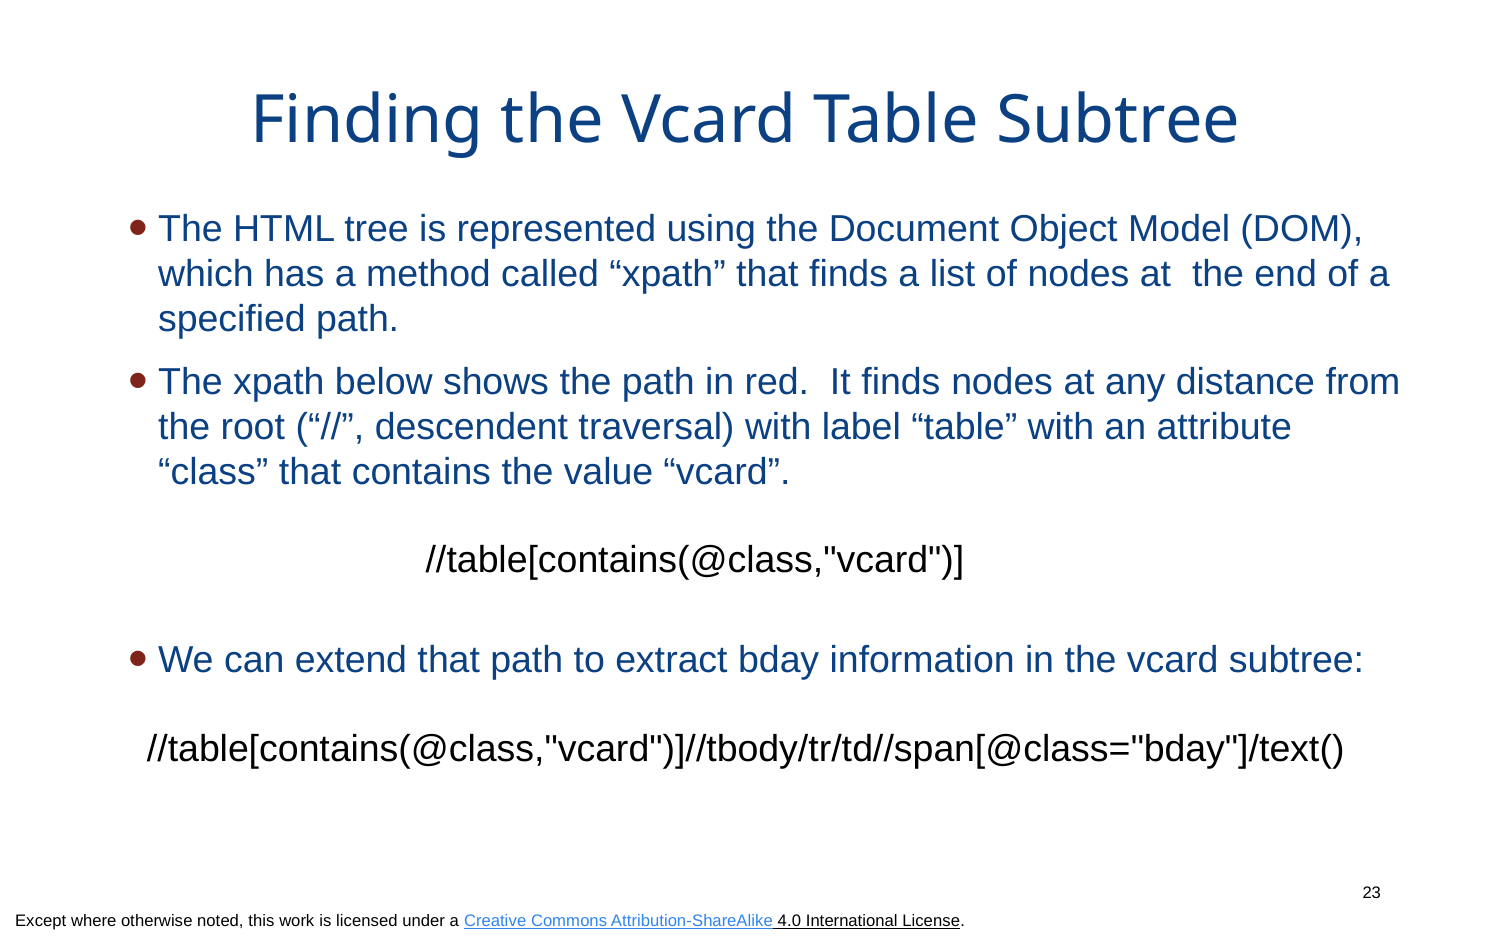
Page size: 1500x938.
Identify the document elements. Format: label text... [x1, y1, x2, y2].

footer [77, 868, 660, 919]
list The HTML tree is represented using the Document Object Model (DOM), which has a method called “xpath” that finds a list of nodes at the end of a specified path. The xpath below shows the path in red. It finds nodes at any distance from the root (“//”, descendent traversal) with label “table” with an attribute “class” that contains the value “vcard”. We can extend that path to extract bday information in the vcard subtree: [77, 143, 1423, 867]
text_box //table[contains(@class,"vcard")]//tbody/tr/td//span[@class="bday"]/text() [132, 716, 1361, 777]
slide_number 23 [1347, 867, 1416, 917]
text_box //table[contains(@class,"vcard")] [410, 528, 980, 588]
title Finding the Vcard Table Subtree [77, 26, 1416, 143]
